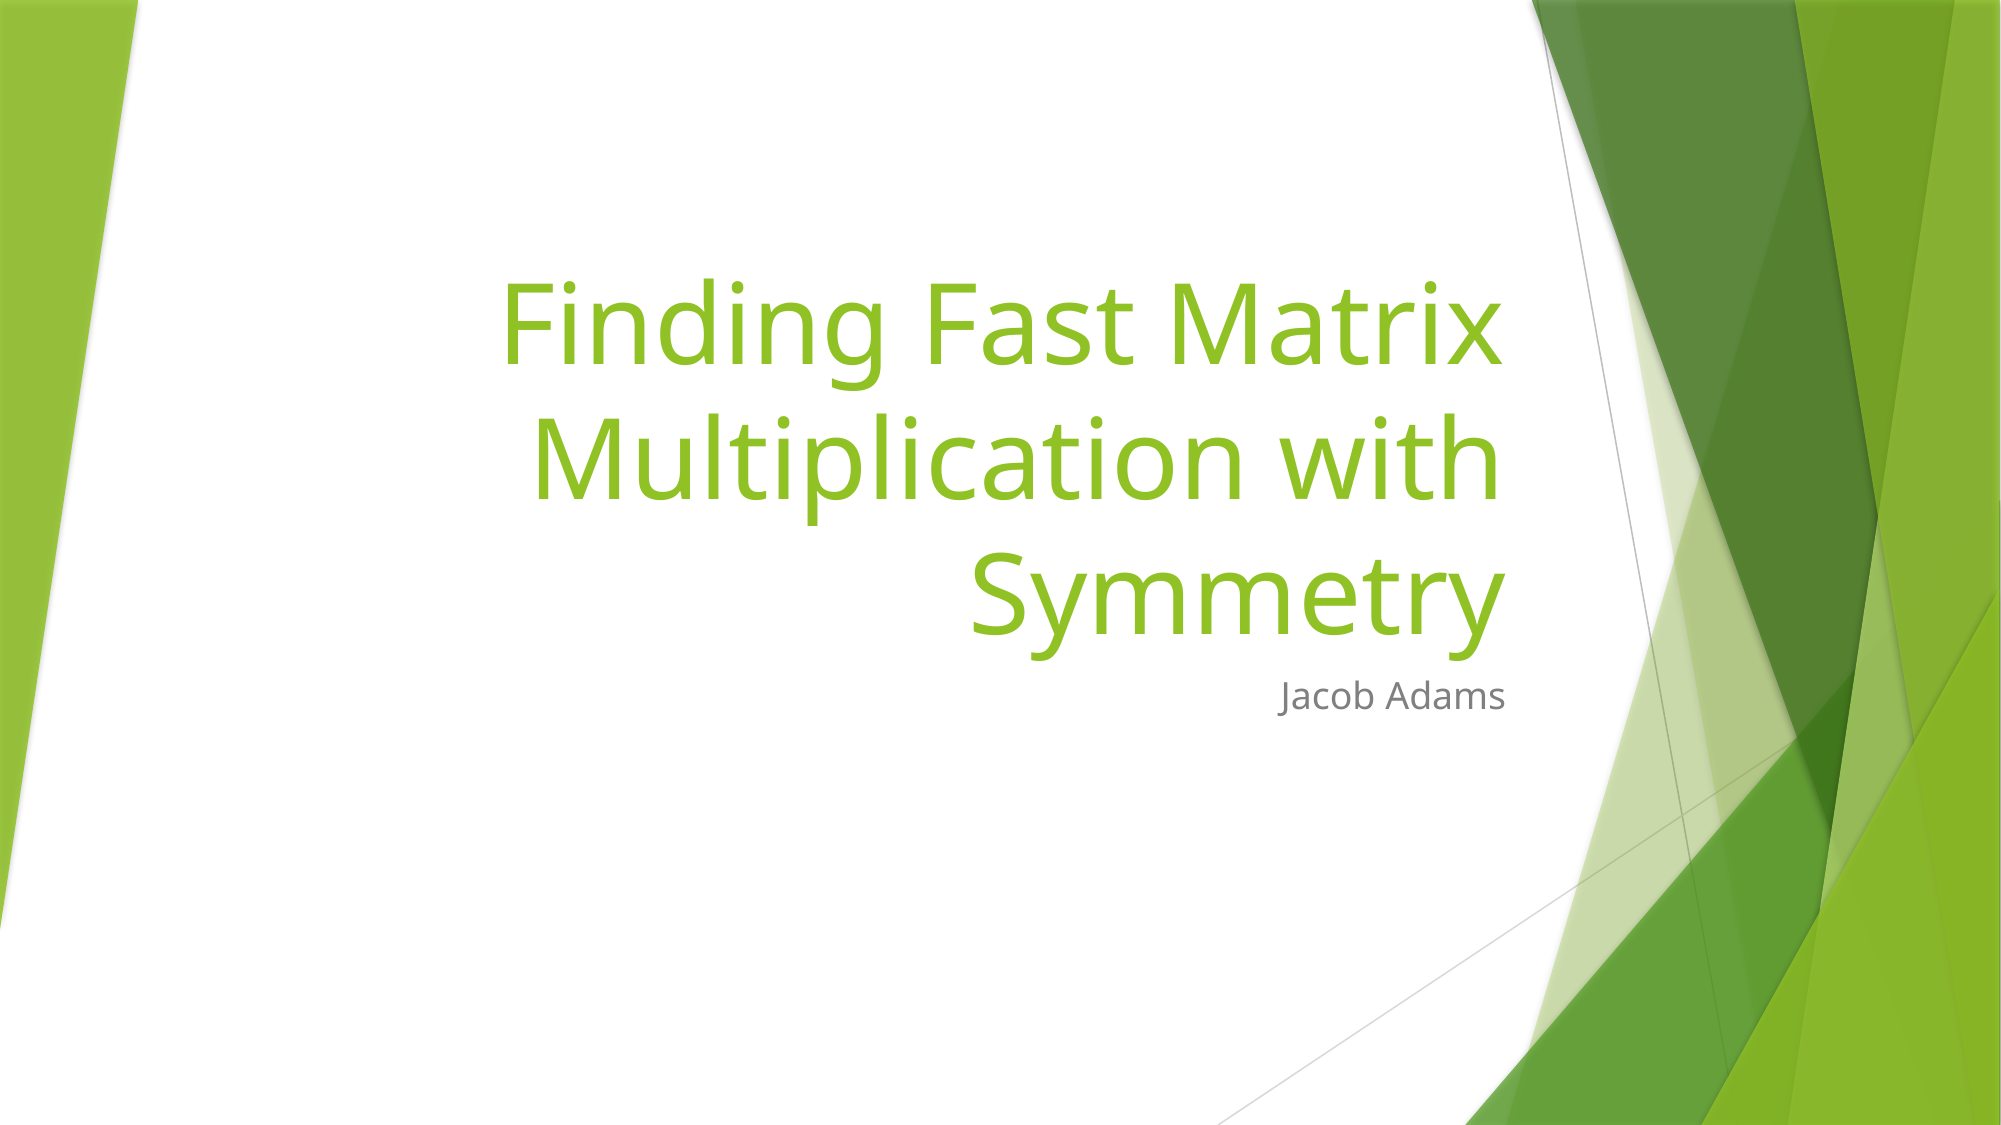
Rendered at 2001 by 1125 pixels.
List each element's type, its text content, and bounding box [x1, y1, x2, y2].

title Finding Fast Matrix Multiplication with Symmetry [247, 394, 1522, 664]
subtitle Jacob Adams [247, 664, 1522, 845]
